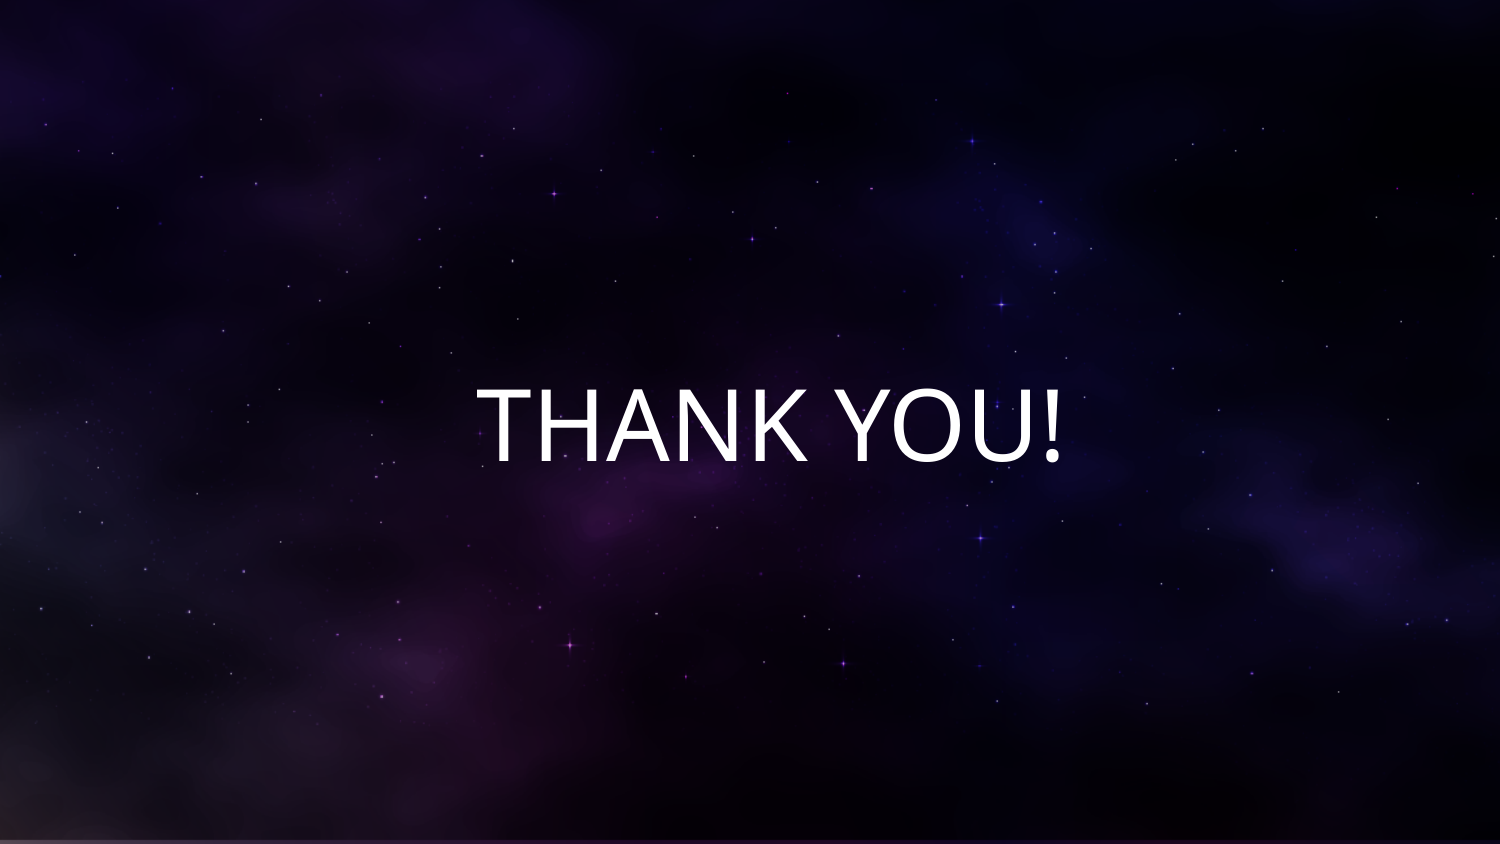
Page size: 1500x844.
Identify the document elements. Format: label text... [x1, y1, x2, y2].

text_box THANK YOU! [461, 353, 1272, 489]
picture [0, 0, 1500, 844]
